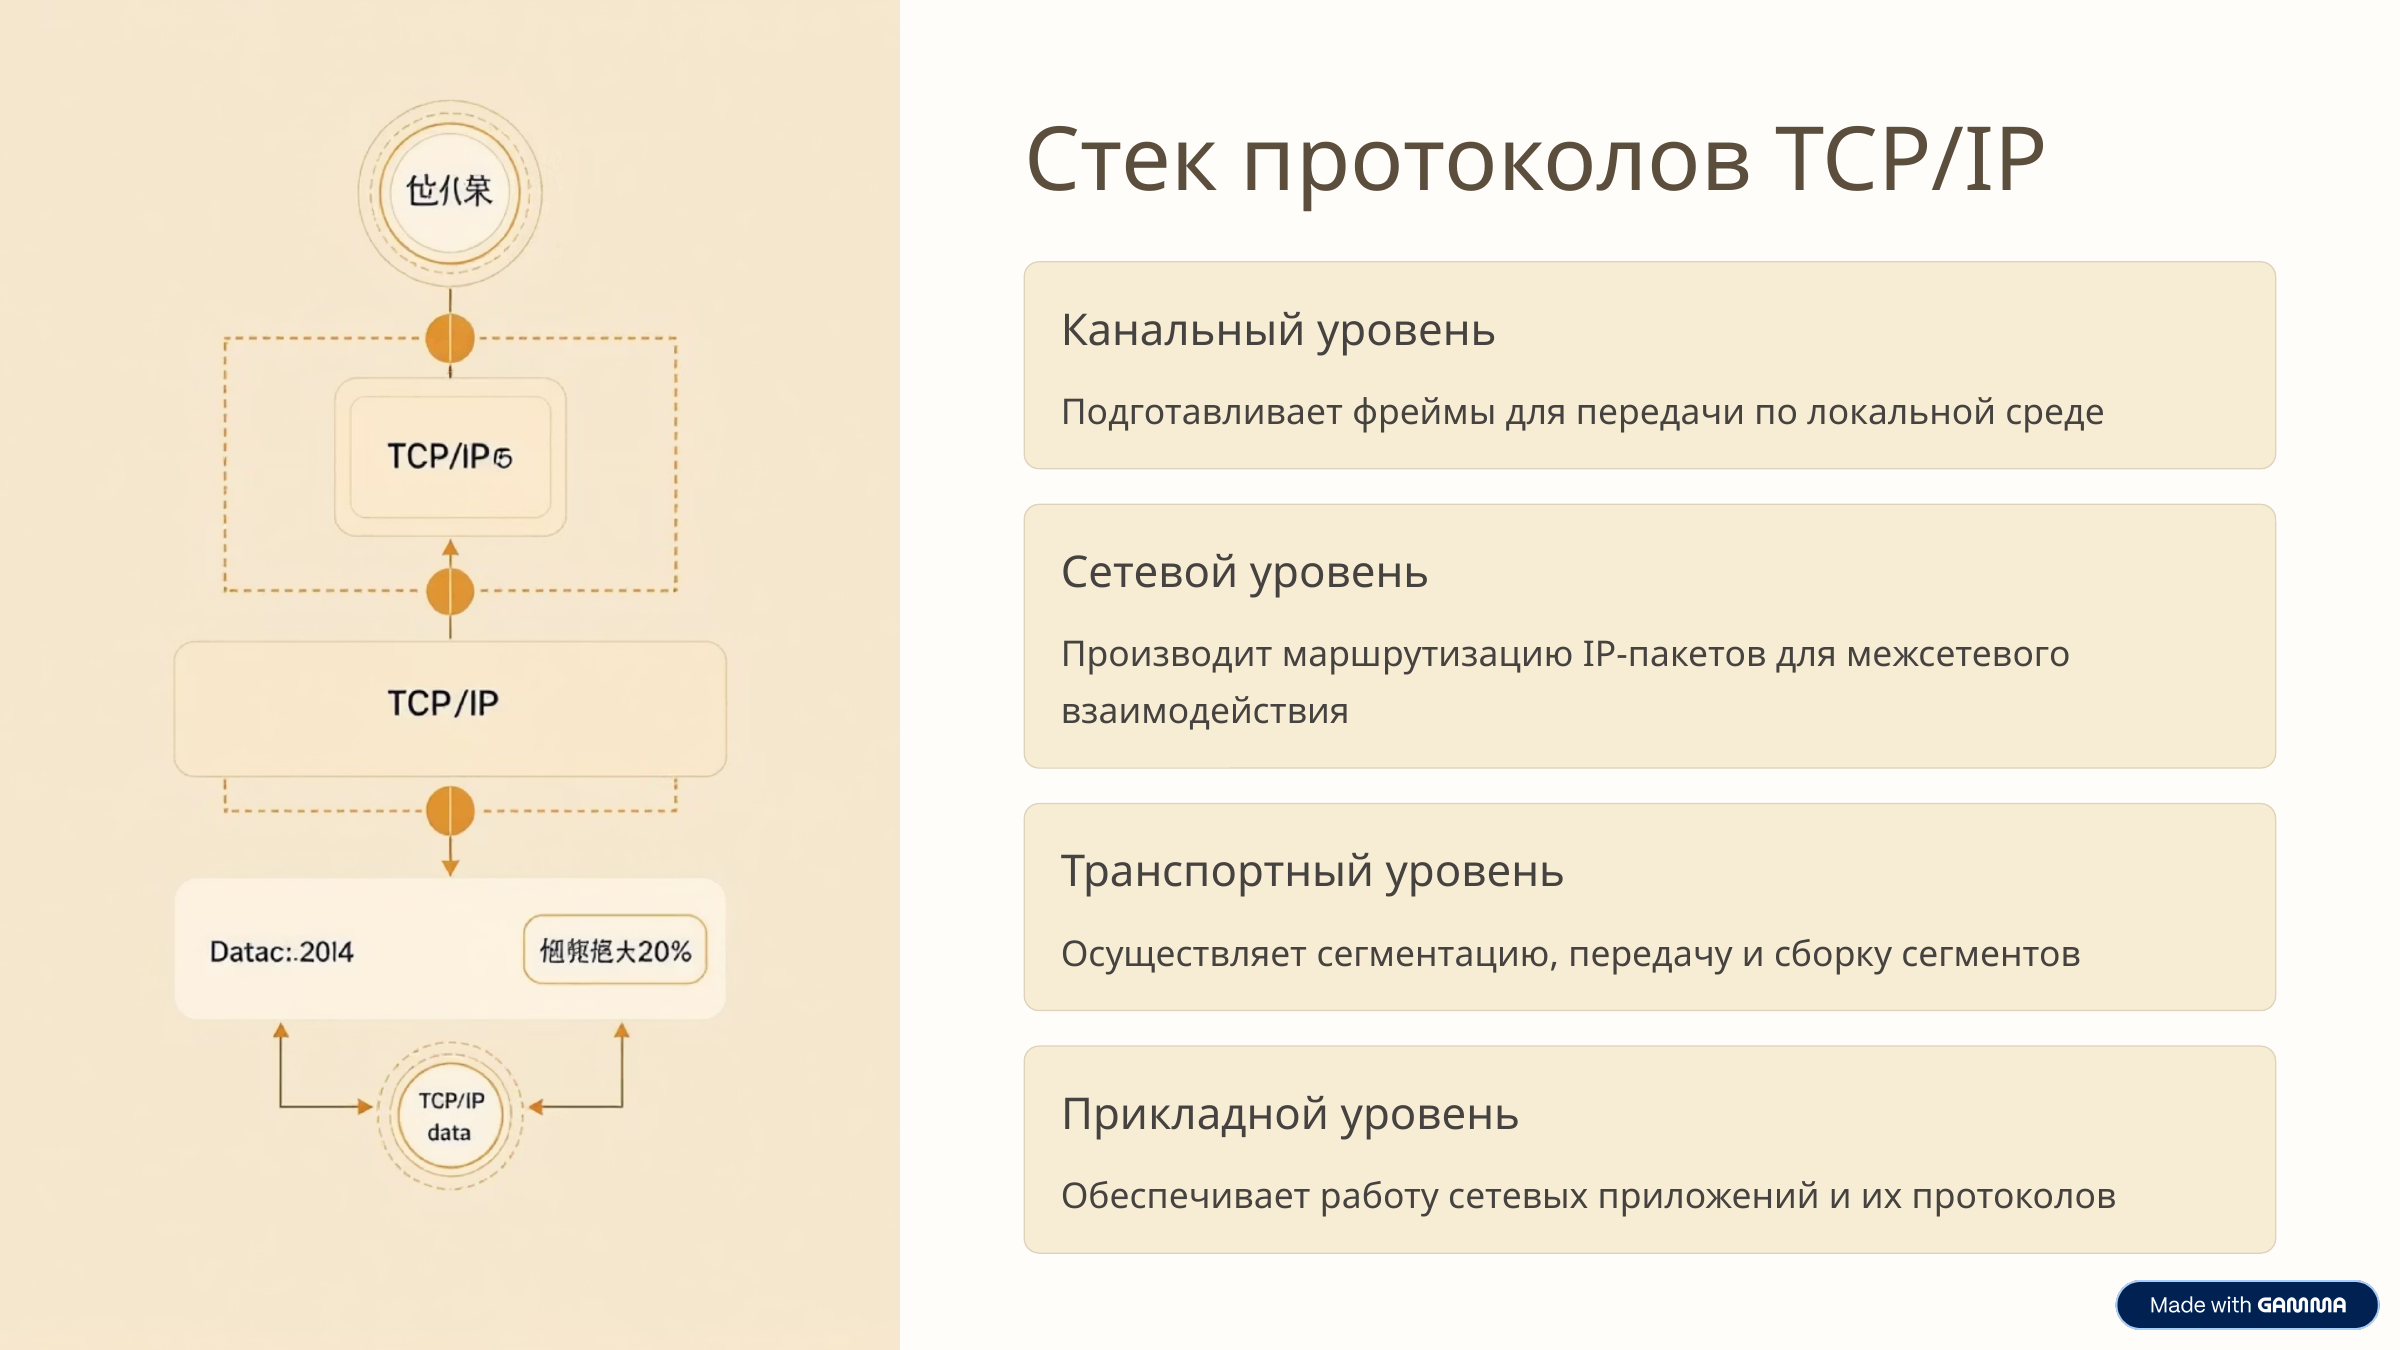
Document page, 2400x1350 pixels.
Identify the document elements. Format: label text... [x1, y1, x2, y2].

text_box Прикладной уровень [1060, 1082, 1524, 1139]
text_box Сетевой уровень [1060, 541, 1505, 597]
picture [0, 0, 900, 1350]
text_box Транспортный уровень [1060, 840, 1573, 896]
text_box [1024, 261, 2276, 469]
text_box [1024, 504, 2276, 769]
text_box Стек протоколов TCP/IP [1024, 97, 2121, 209]
text_box [1024, 803, 2276, 1011]
text_box Подготавливает фреймы для передачи по локальной среде [1060, 375, 2239, 432]
picture [2106, 1271, 2389, 1339]
text_box [1024, 1046, 2276, 1254]
text_box Производит маршрутизацию IP-пакетов для межсетевого взаимодействия [1060, 617, 2239, 732]
text_box Канальный уровень [1060, 298, 1505, 354]
text_box Обеспечивает работу сетевых приложений и их протоколов [1060, 1159, 2239, 1217]
text_box Осуществляет сегментацию, передачу и сборку сегментов [1060, 917, 2239, 974]
